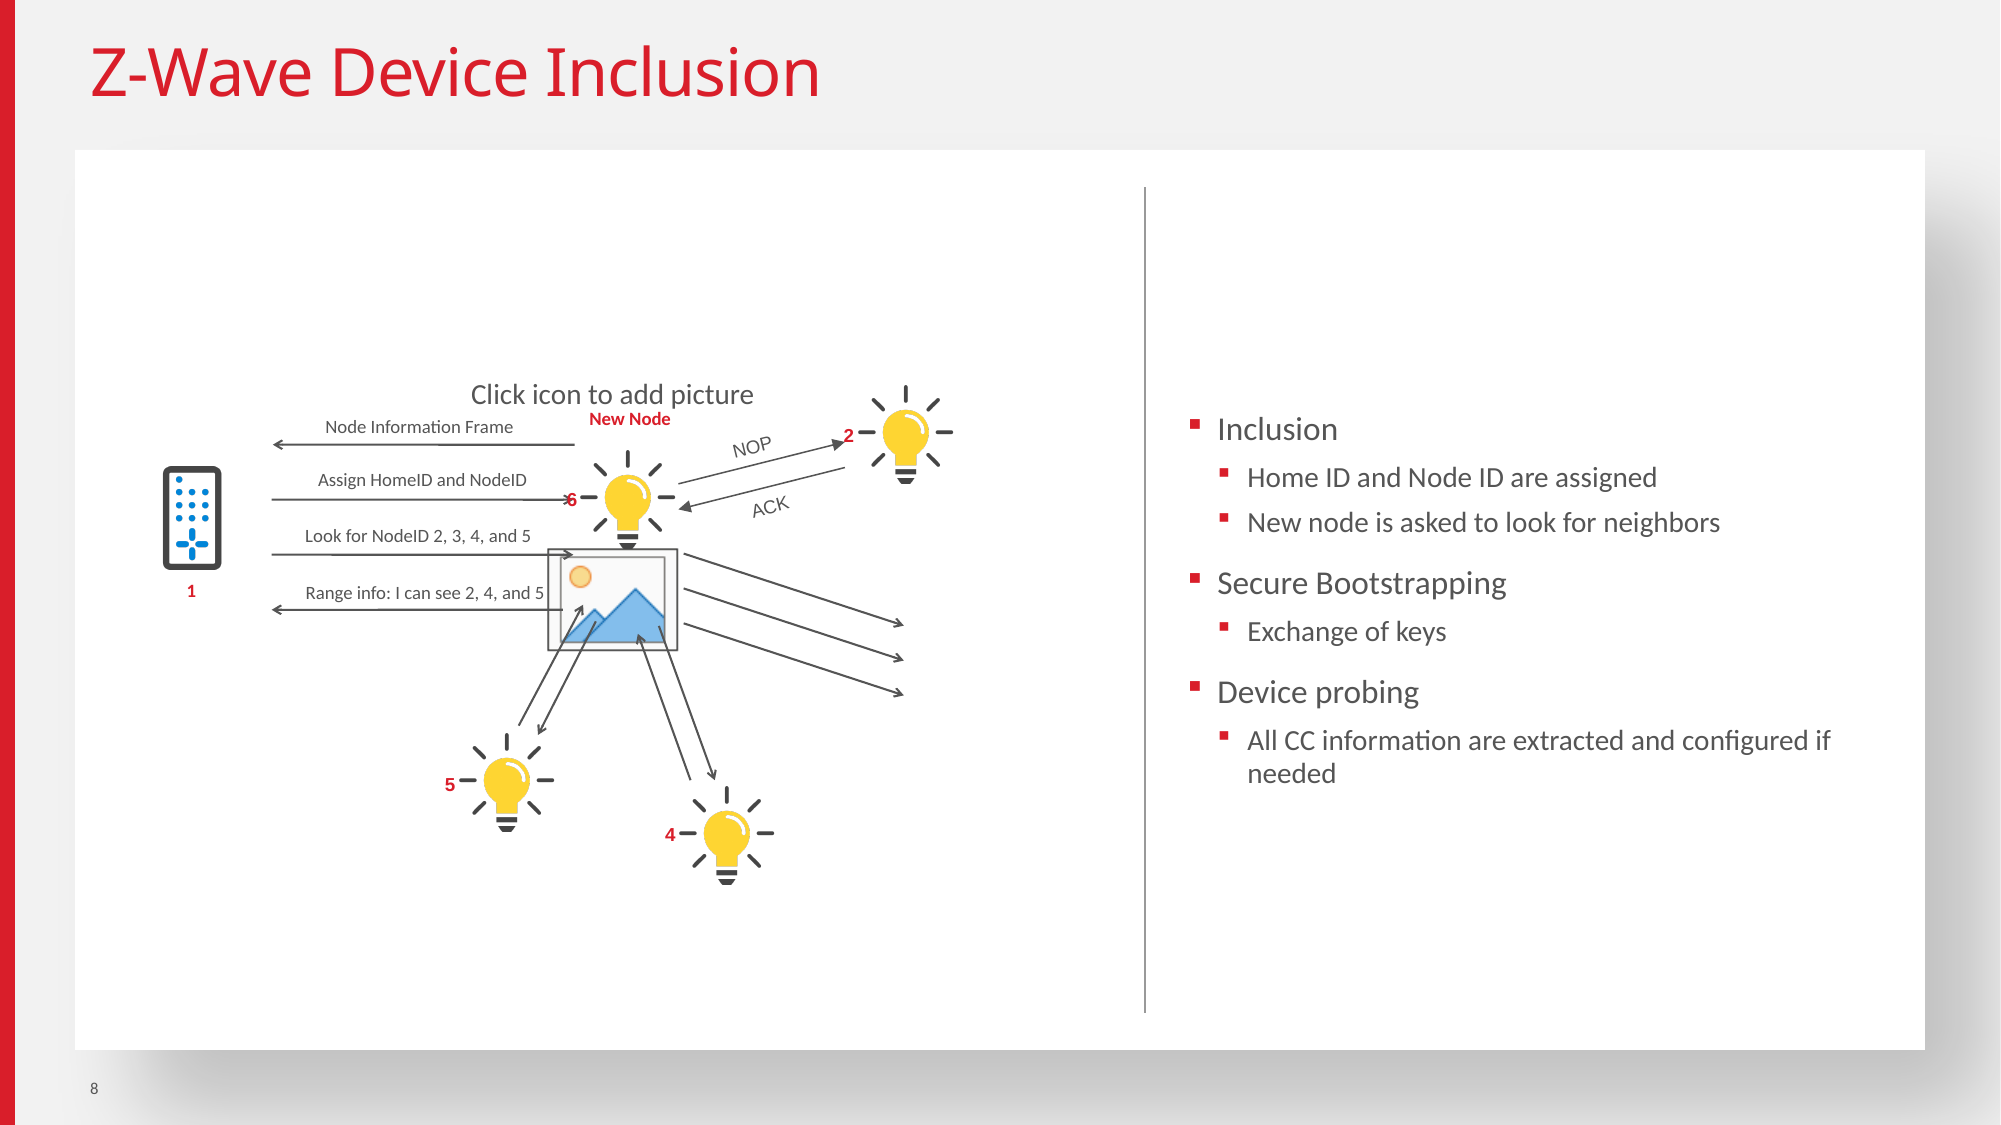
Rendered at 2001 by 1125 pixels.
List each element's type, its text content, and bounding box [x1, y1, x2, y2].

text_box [140, 466, 244, 610]
picture [75, 149, 1150, 1050]
list Inclusion Home ID and Node ID are assigned New node is asked to look for neighbors Secure Bootstrapping Exchange of keys Device probing All CC information are extracted and configured if needed [1187, 187, 1888, 1013]
slide_number 8 [75, 1050, 128, 1125]
title Z-Wave Device Inclusion [75, 0, 1925, 150]
